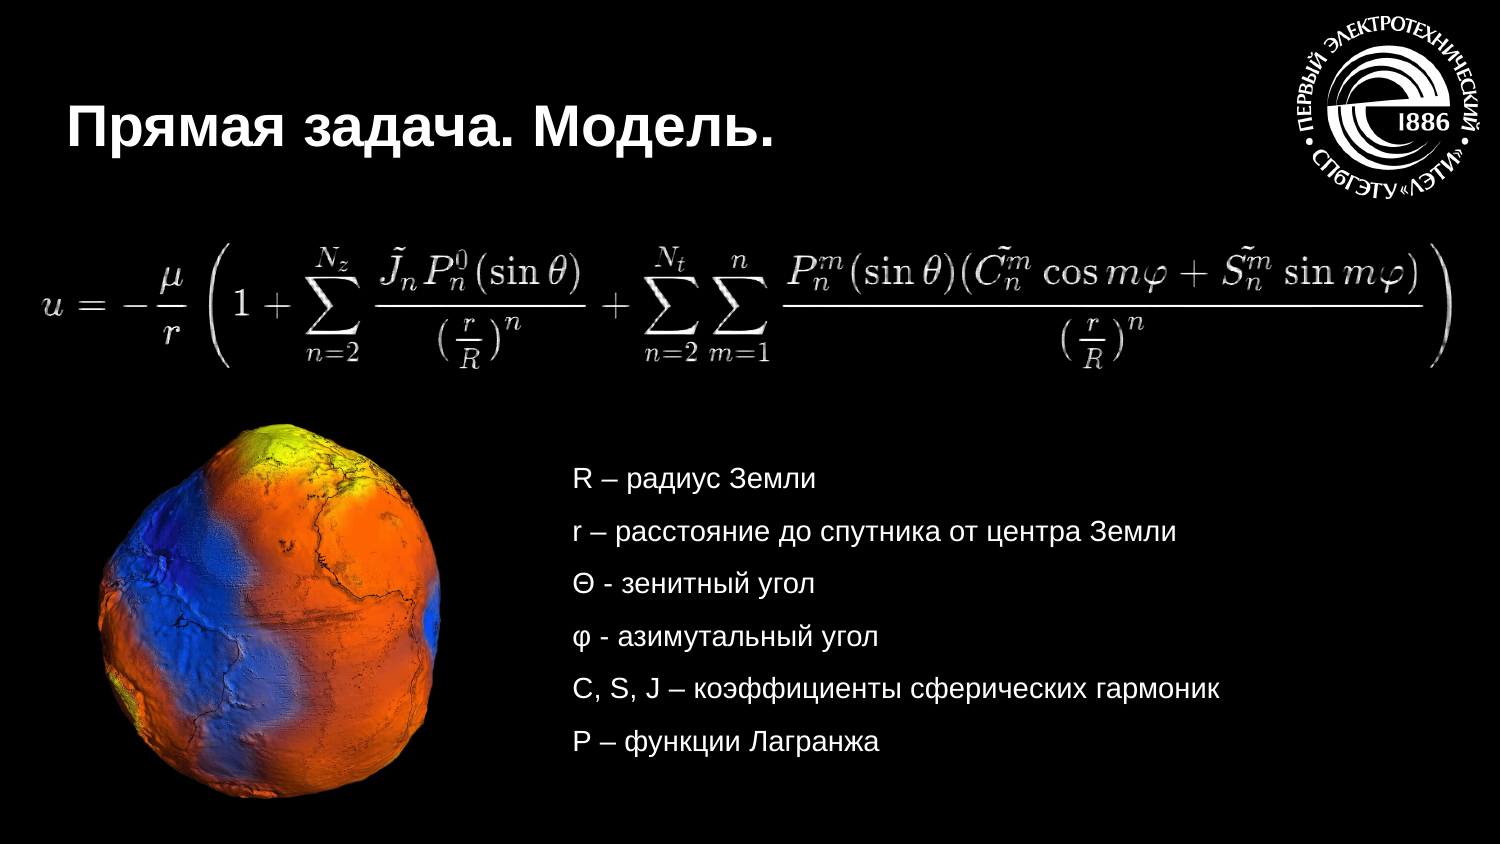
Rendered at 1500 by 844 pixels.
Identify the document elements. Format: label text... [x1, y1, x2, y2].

text_box R – радиус Земли r – расстояние до спутника от центра Земли Θ - зенитный угол φ - азимутальный угол C, S, J – коэффициенты сферических гармоник P – функции Лагранжа [557, 434, 1466, 765]
title Прямая задача. Модель. [51, 72, 1292, 167]
picture [1297, 15, 1480, 199]
picture [19, 221, 1481, 844]
